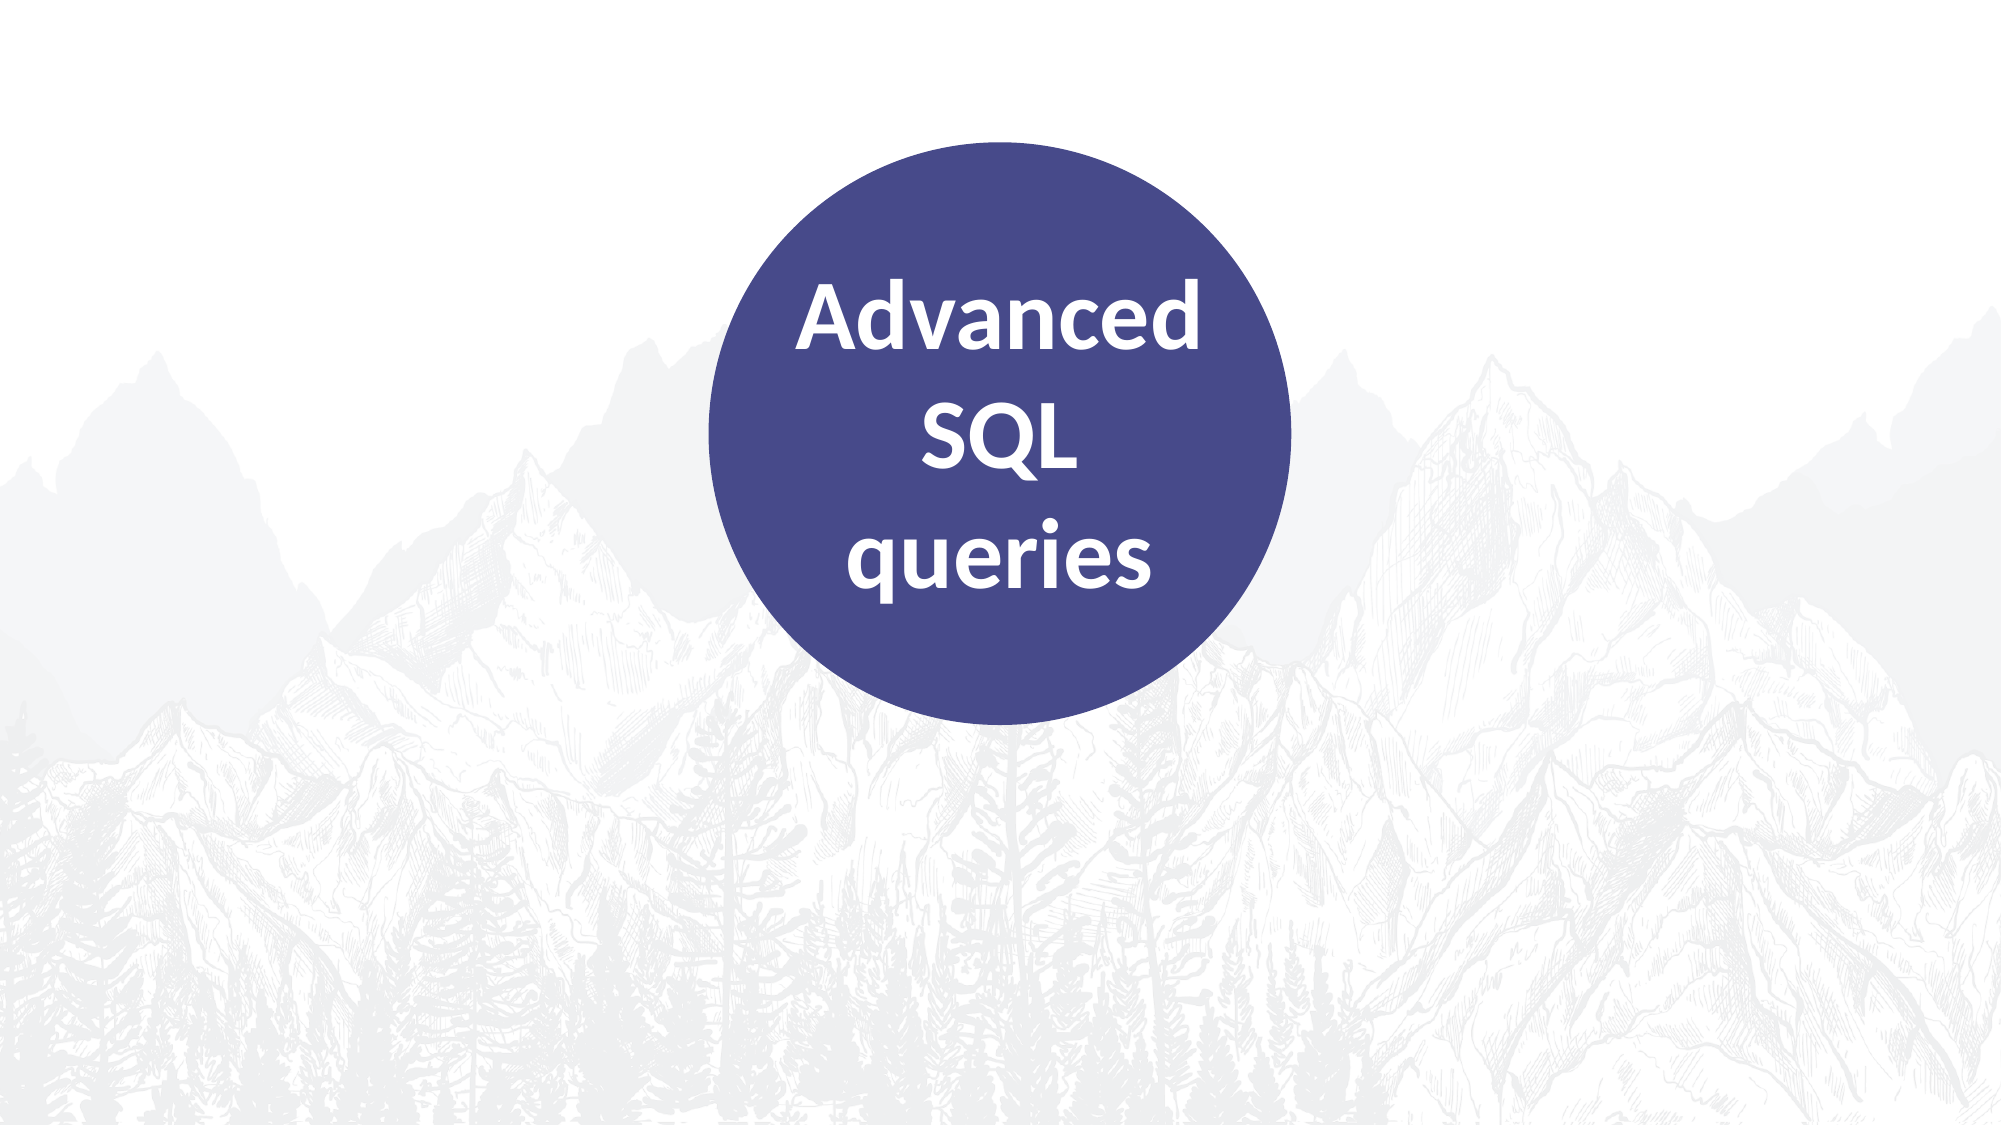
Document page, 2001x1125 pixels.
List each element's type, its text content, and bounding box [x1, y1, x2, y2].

text_box Advanced SQL queries [742, 234, 1257, 491]
